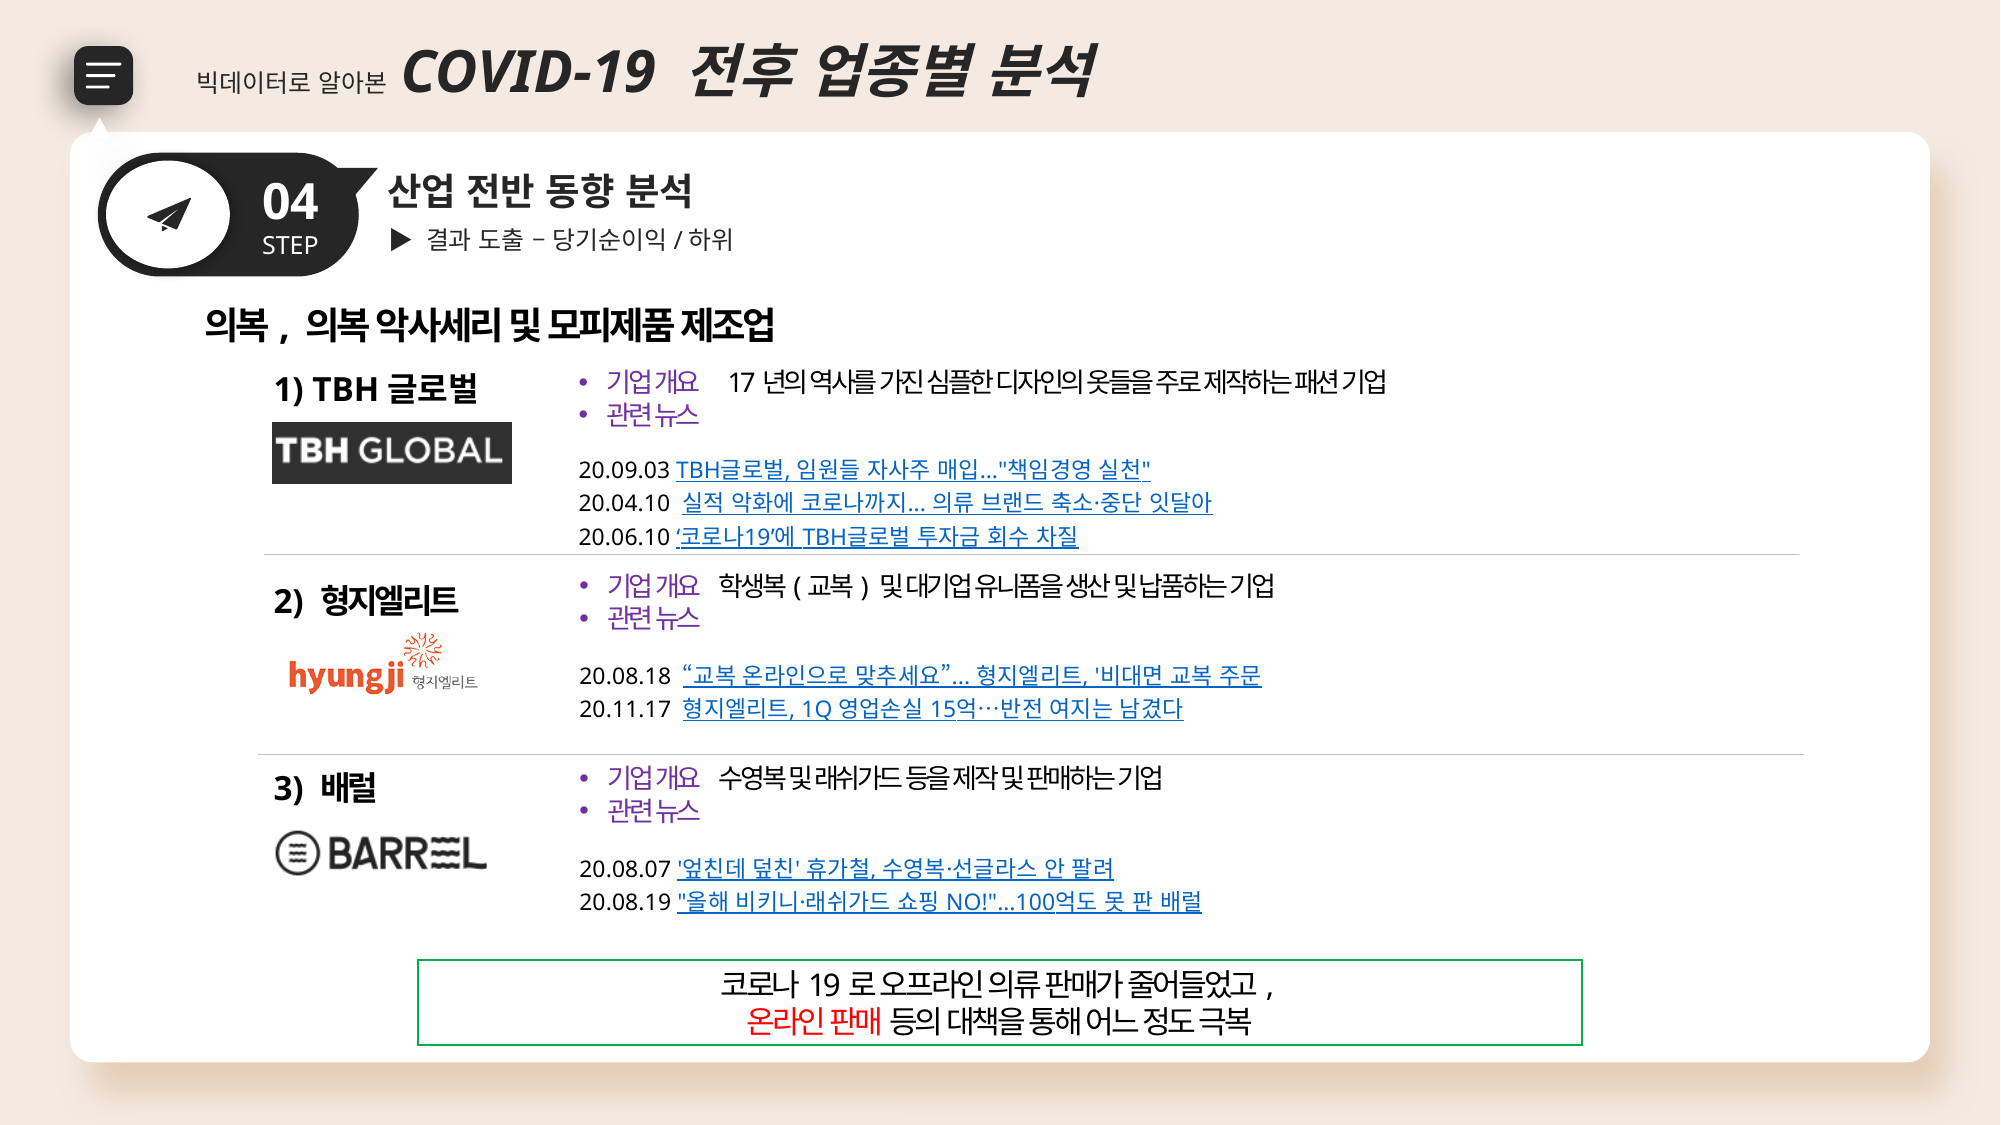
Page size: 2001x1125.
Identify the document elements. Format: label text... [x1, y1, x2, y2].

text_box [258, 360, 1742, 592]
text_box 빅데이터로 알아본 COVID-19 전후 업종별 분석 [154, 27, 1333, 112]
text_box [97, 138, 800, 277]
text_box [258, 755, 1677, 798]
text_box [258, 572, 1677, 754]
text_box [258, 759, 1682, 980]
text_box 코로나19로 오프라인 의류 판매가 줄어들었고, 온라인 판매 등의 대책을 통해 어느 정도 극복 [417, 980, 1583, 1046]
text_box 의복, 의복 악사세리 및 모피제품 제조업 [189, 294, 793, 355]
